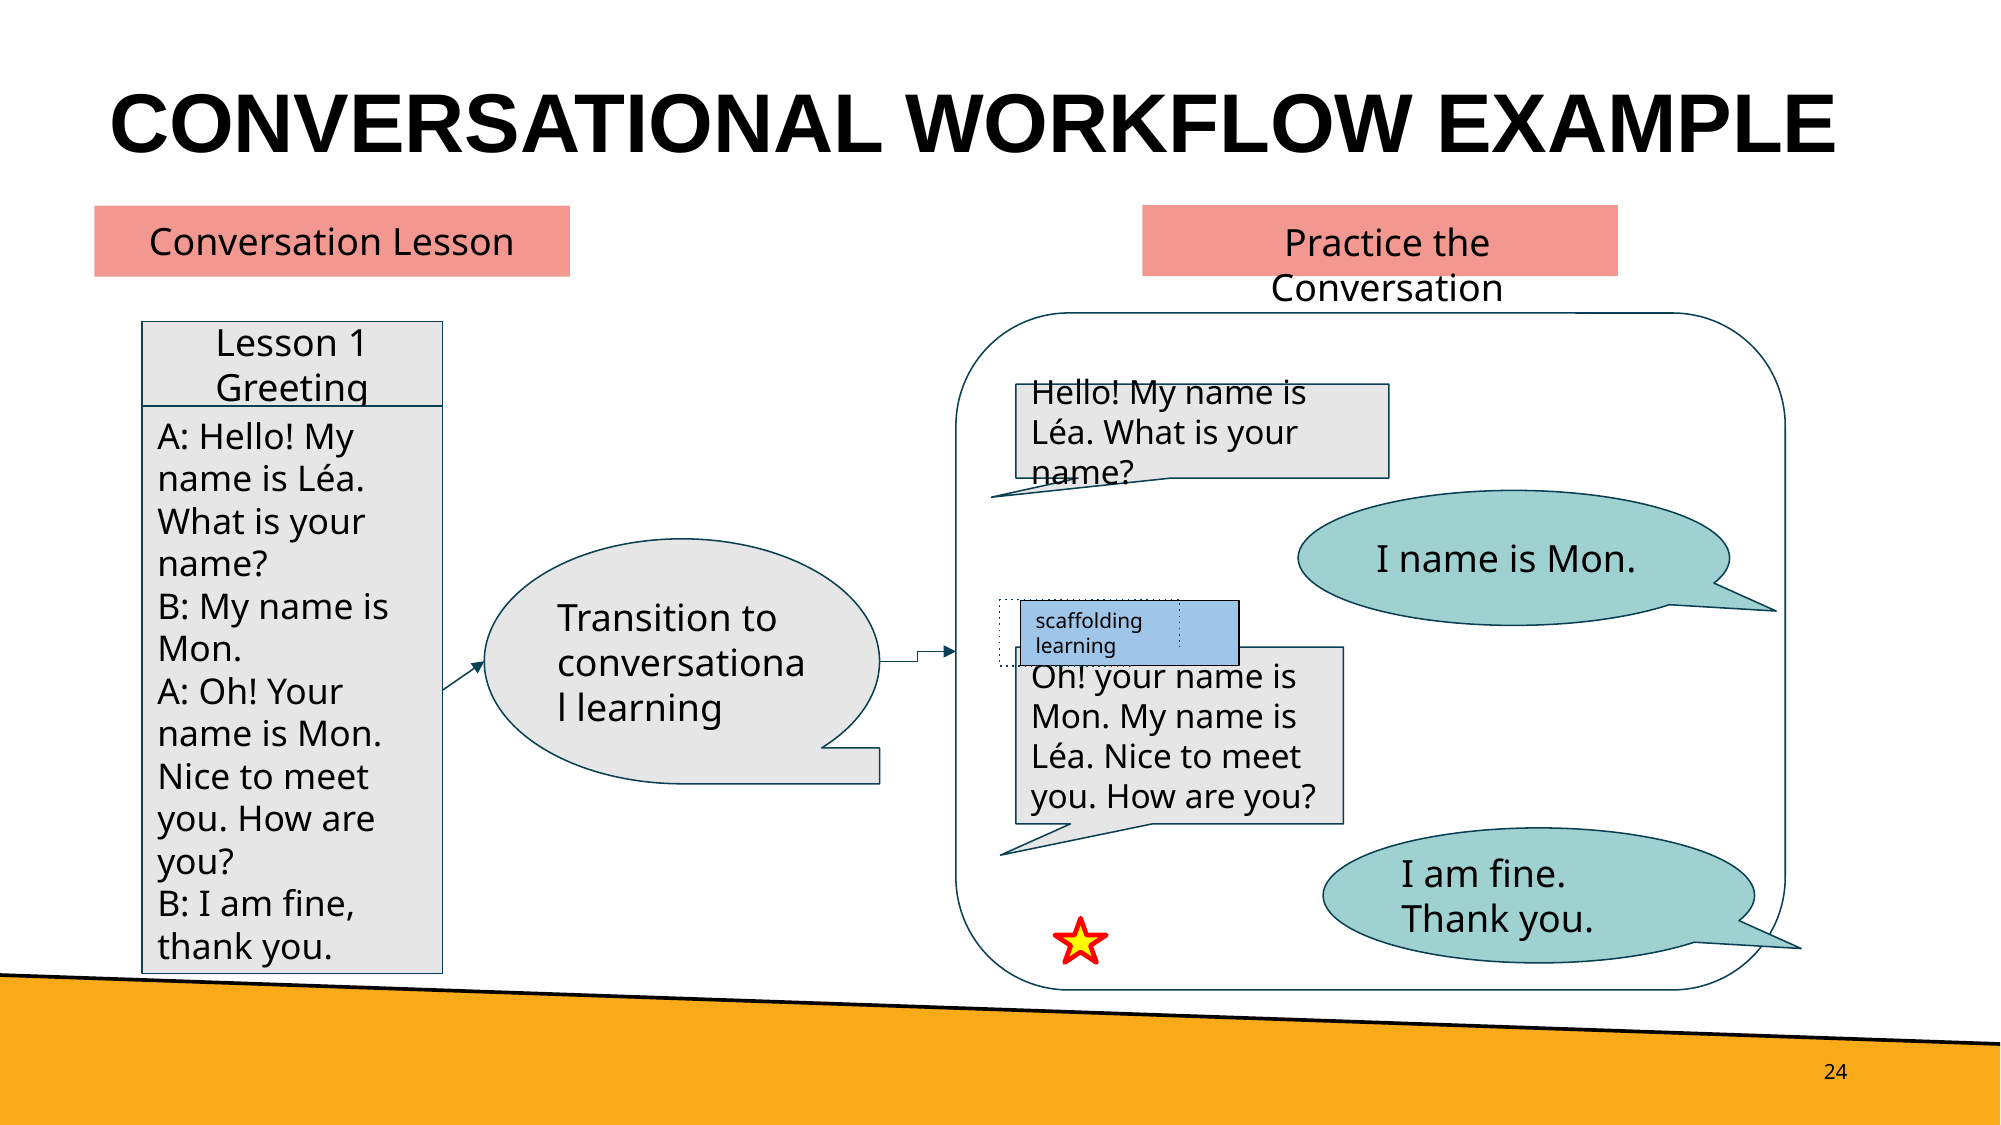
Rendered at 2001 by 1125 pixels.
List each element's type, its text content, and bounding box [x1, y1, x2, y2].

text_box [94, 205, 570, 277]
text_box Conversation Lesson [101, 210, 563, 271]
text_box scaffolding learning [1020, 600, 1239, 666]
text_box CONVERSATIONAL WORKFLOW EXAMPLE [94, 78, 1902, 173]
text_box Oh! your name is Mon. My name is Léa. Nice to meet you. How are you? [1000, 647, 1344, 856]
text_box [442, 661, 485, 691]
text_box [955, 312, 1786, 990]
text_box A: Hello! My name is Léa. What is your name? B: My name is Mon. A: Oh! Your name is Mon. Nice to meet you. How are you? B: I am fine, thank you. [142, 406, 443, 974]
text_box Transition to conversational learning [484, 538, 880, 784]
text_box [879, 651, 957, 662]
text_box Hello! My name is Léa. What is your name? [991, 384, 1389, 498]
text_box I am fine. Thank you. [1323, 827, 1802, 963]
text_box Practice the Conversation [1156, 211, 1618, 317]
text_box I name is Mon. [1298, 490, 1777, 626]
text_box [1142, 205, 1618, 277]
slide_number ‹#› [1412, 1042, 1863, 1103]
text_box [1151, 618, 1159, 670]
text_box [1054, 918, 1107, 963]
text_box Lesson 1 Greeting [142, 321, 443, 406]
